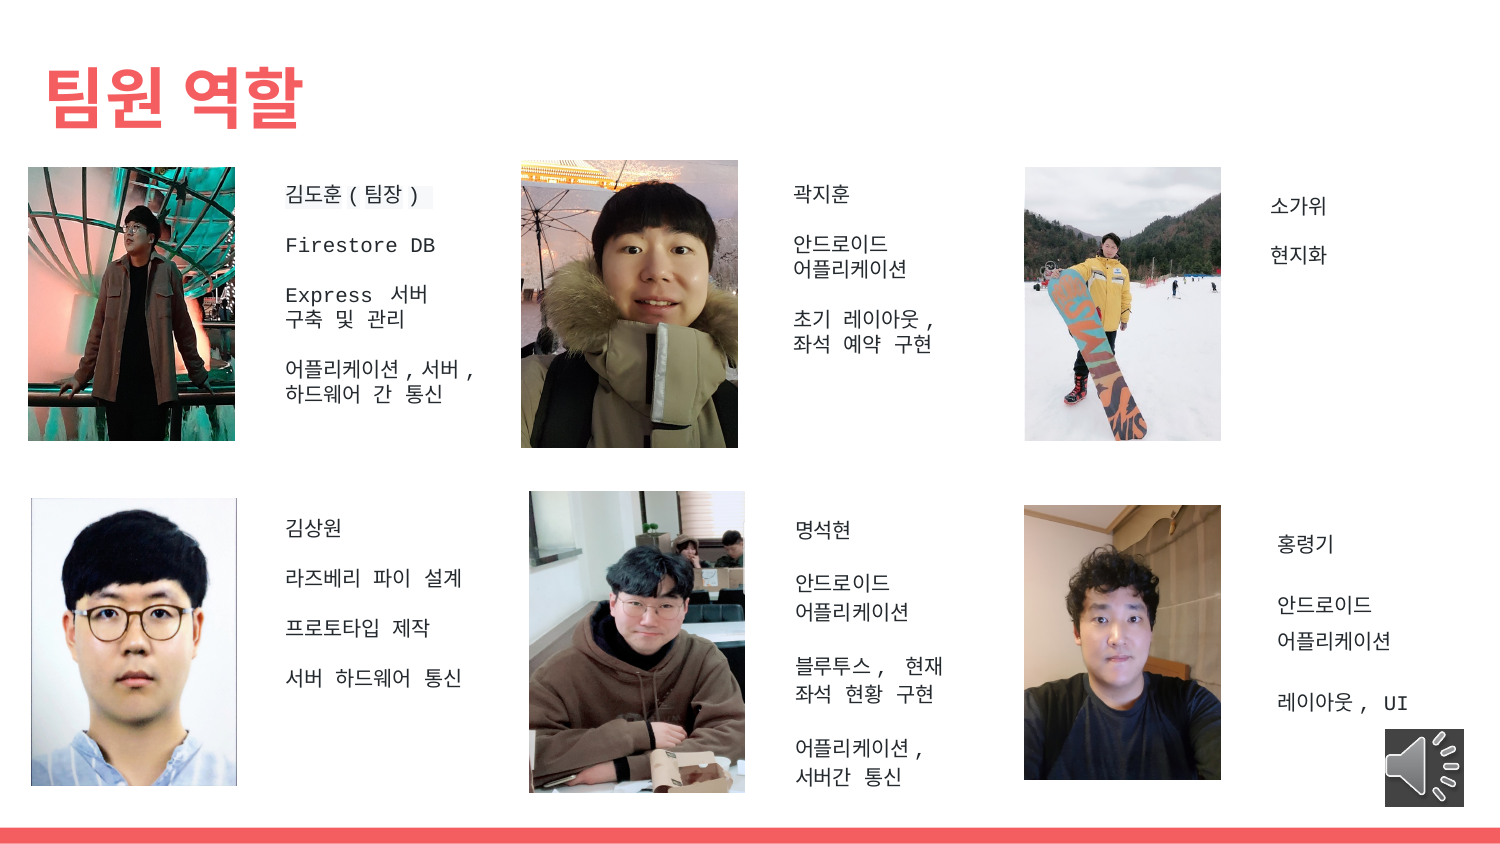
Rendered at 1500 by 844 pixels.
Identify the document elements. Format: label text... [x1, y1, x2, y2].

picture [31, 498, 237, 787]
text_box 김도훈(팀장) Firestore DB Express 서버 구축 및 관리 어플리케이션,서버, 하드웨어 간 통신 [270, 167, 493, 322]
text_box 곽지훈 안드로이드 어플리케이션 초기 레이아웃, 좌석 예약 구현 [778, 167, 984, 455]
text_box 홍령기 안드로이드 어플리케이션 레이아웃, UI [1262, 505, 1454, 729]
text_box 명석현 안드로이드 어플리케이션 블루투스, 현재 좌석 현황 구현 어플리케이션, 서버간 통신 [754, 498, 1034, 844]
picture [1024, 166, 1221, 442]
picture [521, 160, 738, 448]
picture [528, 491, 745, 794]
picture [1384, 728, 1465, 809]
picture [28, 166, 235, 442]
picture [1024, 504, 1221, 780]
text_box 소가위 현지화 [1255, 178, 1461, 311]
text_box 김상원 라즈베리 파이 설계 프로토타입 제작 서버 하드웨어 통신 [270, 500, 523, 633]
title 팀원 역할 [28, 41, 1427, 145]
